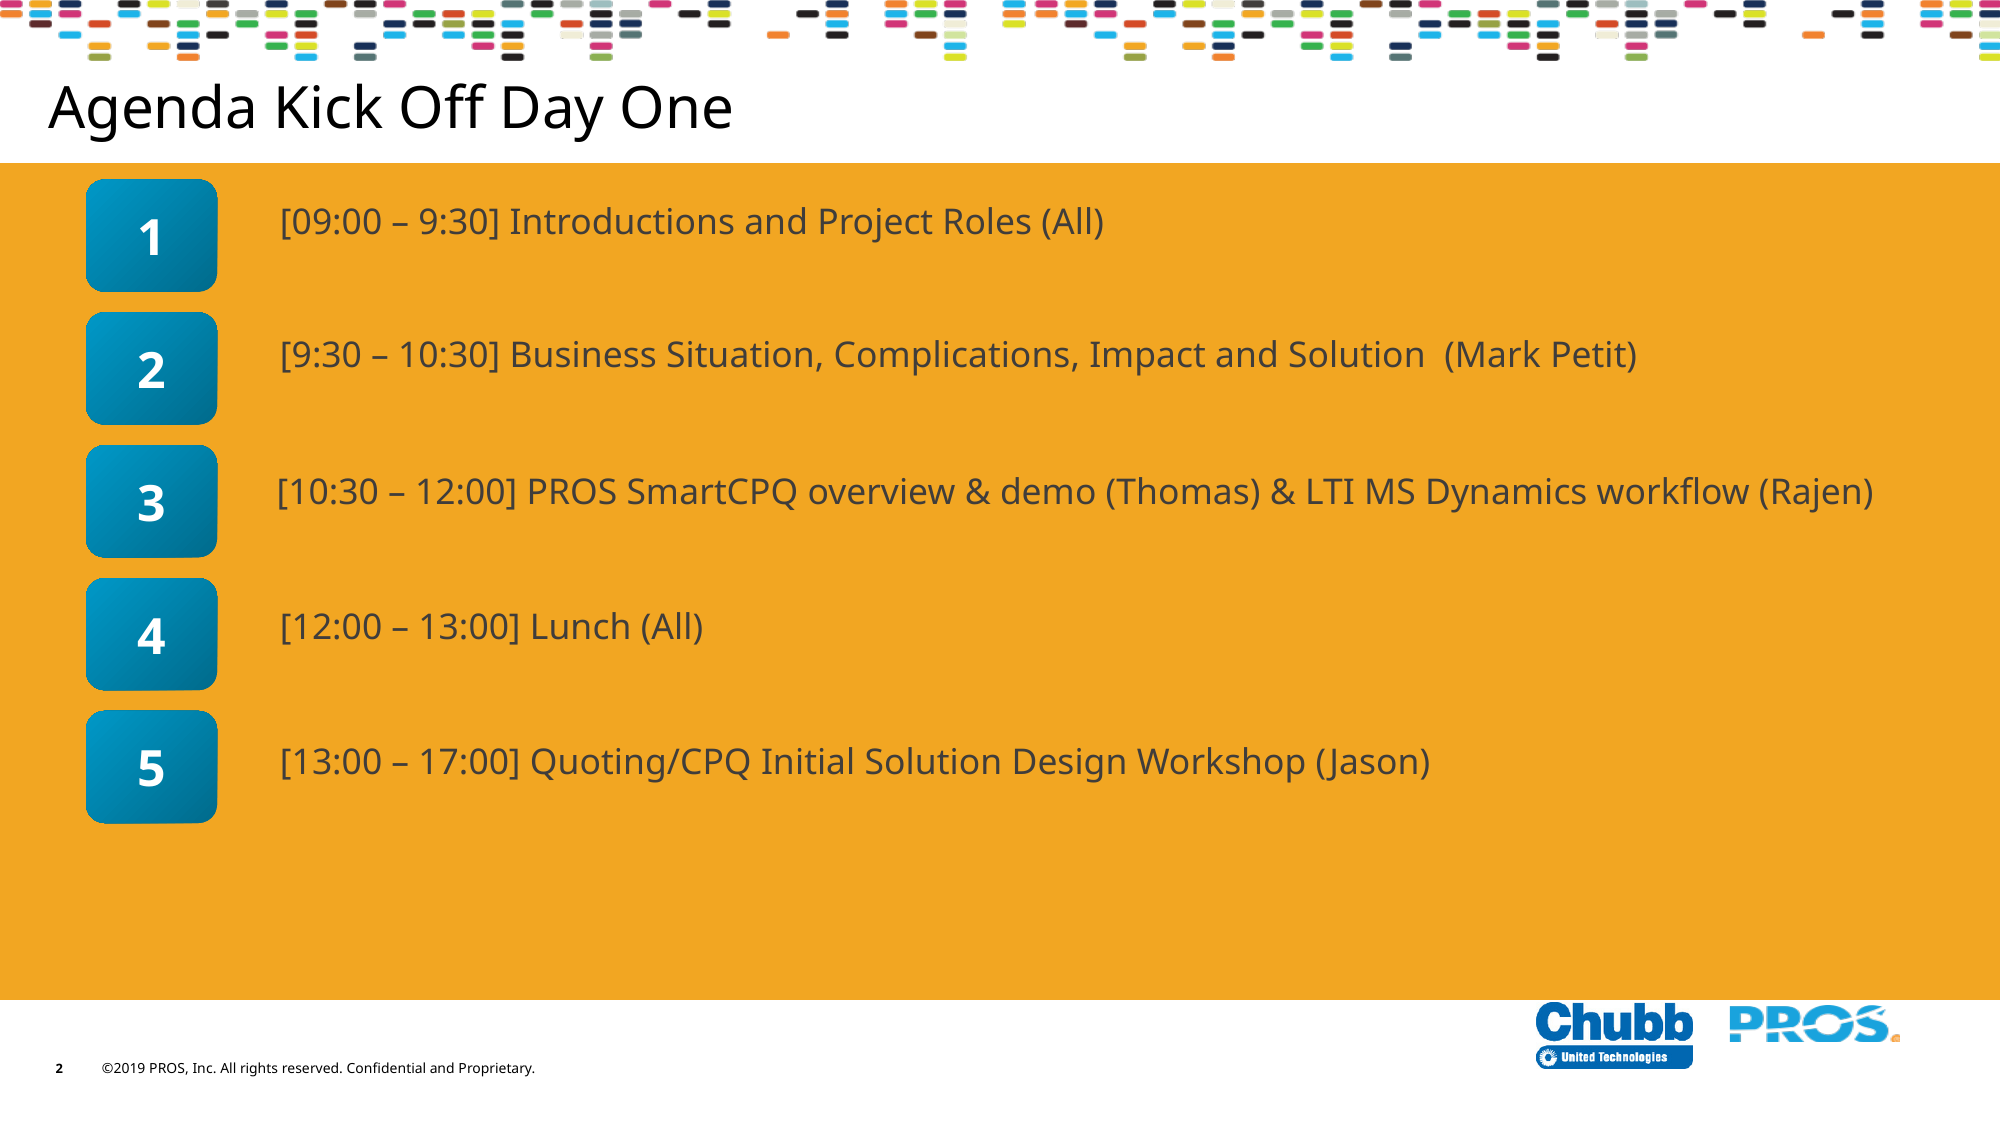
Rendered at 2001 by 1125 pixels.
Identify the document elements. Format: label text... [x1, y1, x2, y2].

picture [1536, 1000, 1693, 1114]
text_box [9:30 – 10:30] Business Situation, Complications, Impact and Solution (Mark Petit) [261, 322, 1966, 384]
text_box [10:30 – 12:00] PROS SmartCPQ overview & demo (Thomas) & LTI MS Dynamics workflow (Rajen) [261, 461, 1966, 520]
text_box 1 [83, 177, 220, 294]
text_box 3 [83, 443, 220, 560]
text_box [09:00 – 9:30] Introductions and Project Roles (All) [261, 189, 1966, 251]
text_box [13:00 – 17:00] Quoting/CPQ Initial Solution Design Workshop (Jason) [261, 730, 1966, 841]
text_box [12:00 – 13:00] Lunch (All) [261, 594, 1966, 656]
title Agenda Kick Off Day One [48, 70, 1138, 166]
text_box 2 [83, 310, 220, 427]
text_box 4 [83, 575, 220, 693]
text_box 5 [83, 708, 220, 826]
